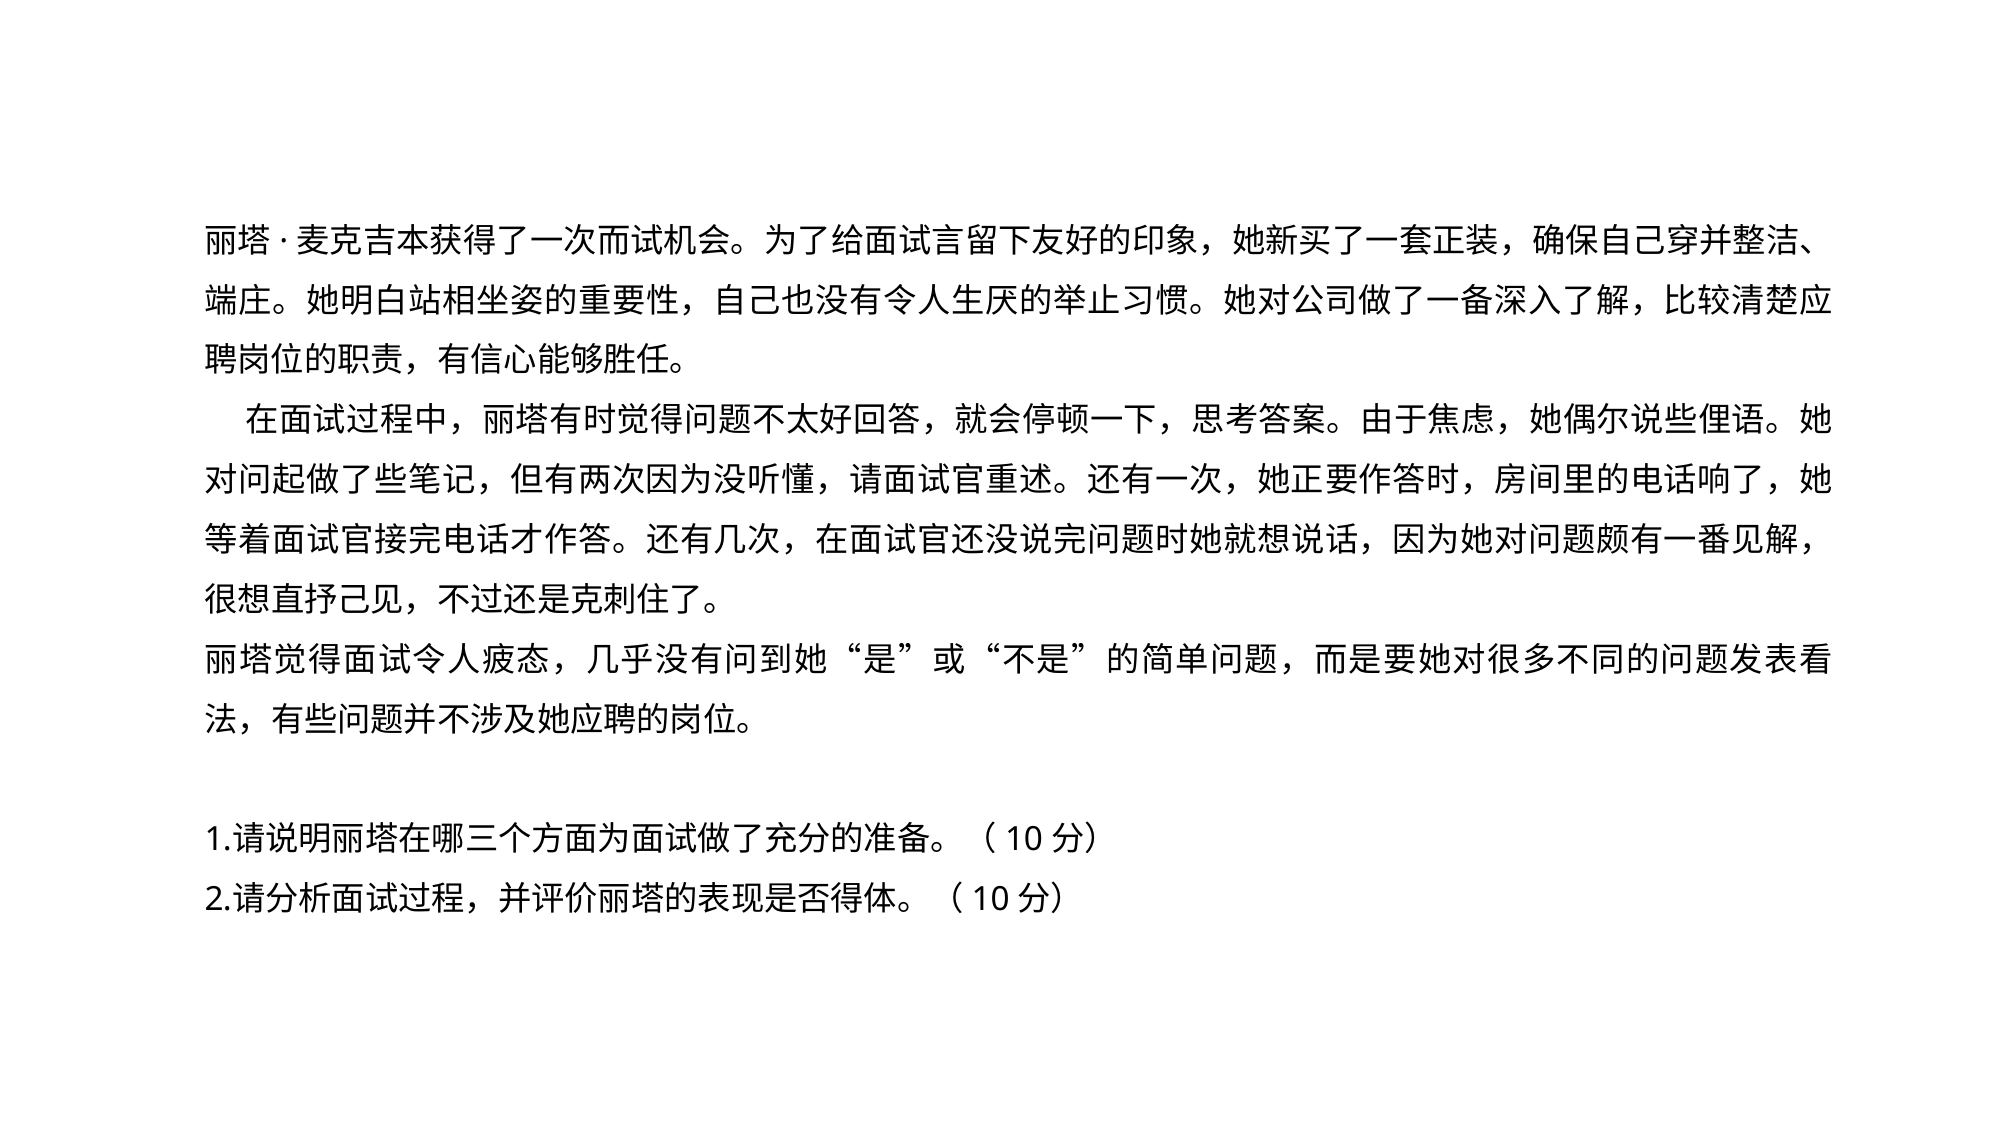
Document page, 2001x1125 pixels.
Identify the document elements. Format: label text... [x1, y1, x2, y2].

text_box 丽塔·麦克吉本获得了一次而试机会。为了给面试言留下友好的印象，她新买了一套正装，确保自己穿并整洁、端庄。她明白站相坐姿的重要性，自己也没有令人生厌的举止习惯。她对公司做了一备深入了解，比较清楚应聘岗位的职责，有信心能够胜任。 在面试过程中，丽塔有时觉得问题不太好回答，就会停顿一下，思考答案。由于焦虑，她偶尔说些俚语。她对问起做了些笔记，但有两次因为没听懂，请面试官重述。还有一次，她正要作答时，房间里的电话响了，她等着面试官接完电话才作答。还有几次，在面试官还没说完问题时她就想说话，因为她对问题颇有一番见解，很想直抒己见，不过还是克刺住了。 丽塔觉得面试令人疲态，几乎没有问到她“是”或“不是”的简单问题，而是要她对很多不同的问题发表看法，有些问题并不涉及她应聘的岗位。 请说明丽塔在哪三个方面为面试做了充分的准备。（10分） 请分析面试过程，并评价丽塔的表现是否得体。（10分） [189, 191, 1848, 925]
